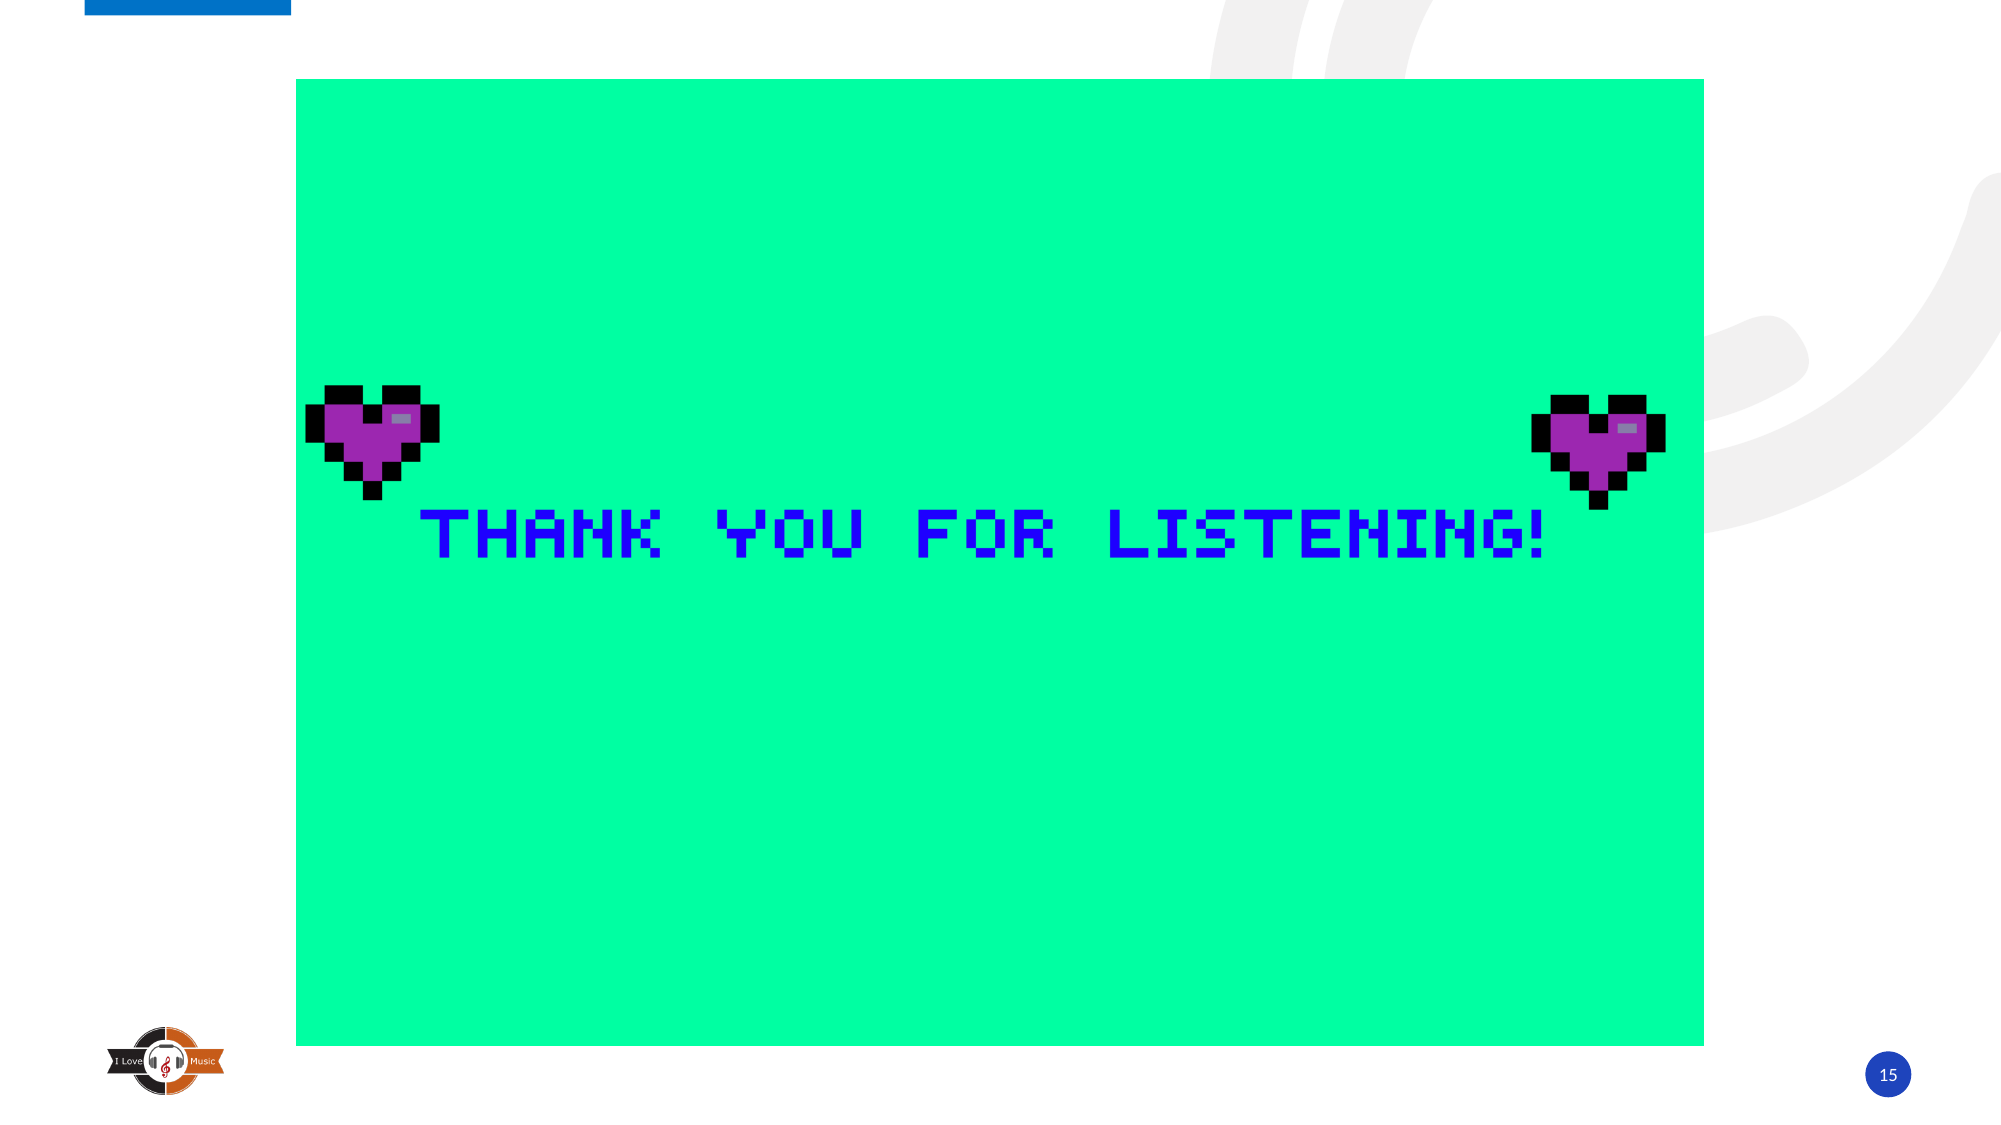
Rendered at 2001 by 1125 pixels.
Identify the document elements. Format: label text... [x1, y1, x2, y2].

slide_number 15 [1864, 1059, 1913, 1090]
picture [296, 79, 1704, 1046]
picture [107, 1027, 224, 1095]
